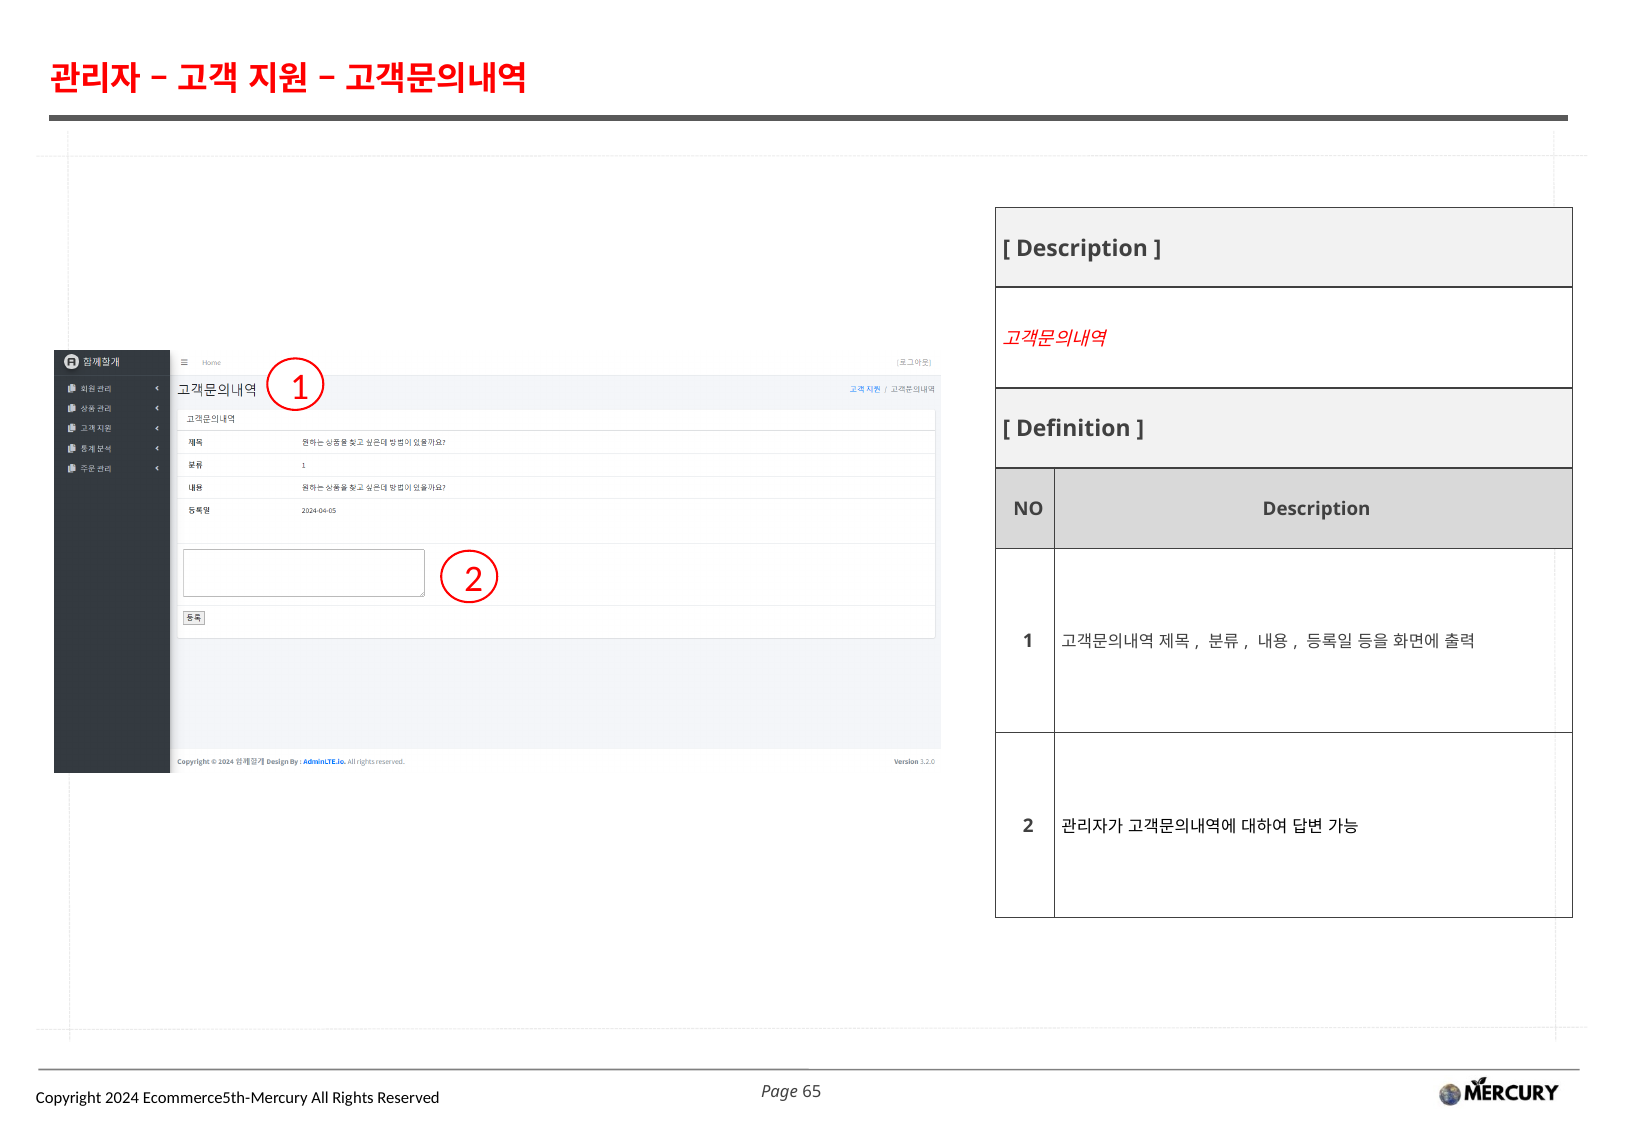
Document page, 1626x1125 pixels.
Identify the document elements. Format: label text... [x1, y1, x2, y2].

table_cell 1 [996, 549, 1054, 732]
table_cell 2 [996, 733, 1054, 917]
table_cell NO [996, 469, 1054, 548]
picture [1422, 1075, 1600, 1113]
table_cell [ Definition ] [996, 389, 1572, 467]
picture [54, 350, 941, 773]
text_box 관리자 – 고객 지원 – 고객문의내역 [35, 54, 1581, 114]
table_cell 고객문의내역 제목, 분류, 내용, 등록일 등을 화면에 출력 [1055, 549, 1572, 732]
table_header [ Description ] [996, 208, 1572, 286]
table_cell Description [1055, 469, 1572, 548]
table_cell 고객문의내역 [996, 288, 1572, 387]
table_cell 관리자가 고객문의내역에 대하여 답변 가능 [1055, 733, 1572, 917]
